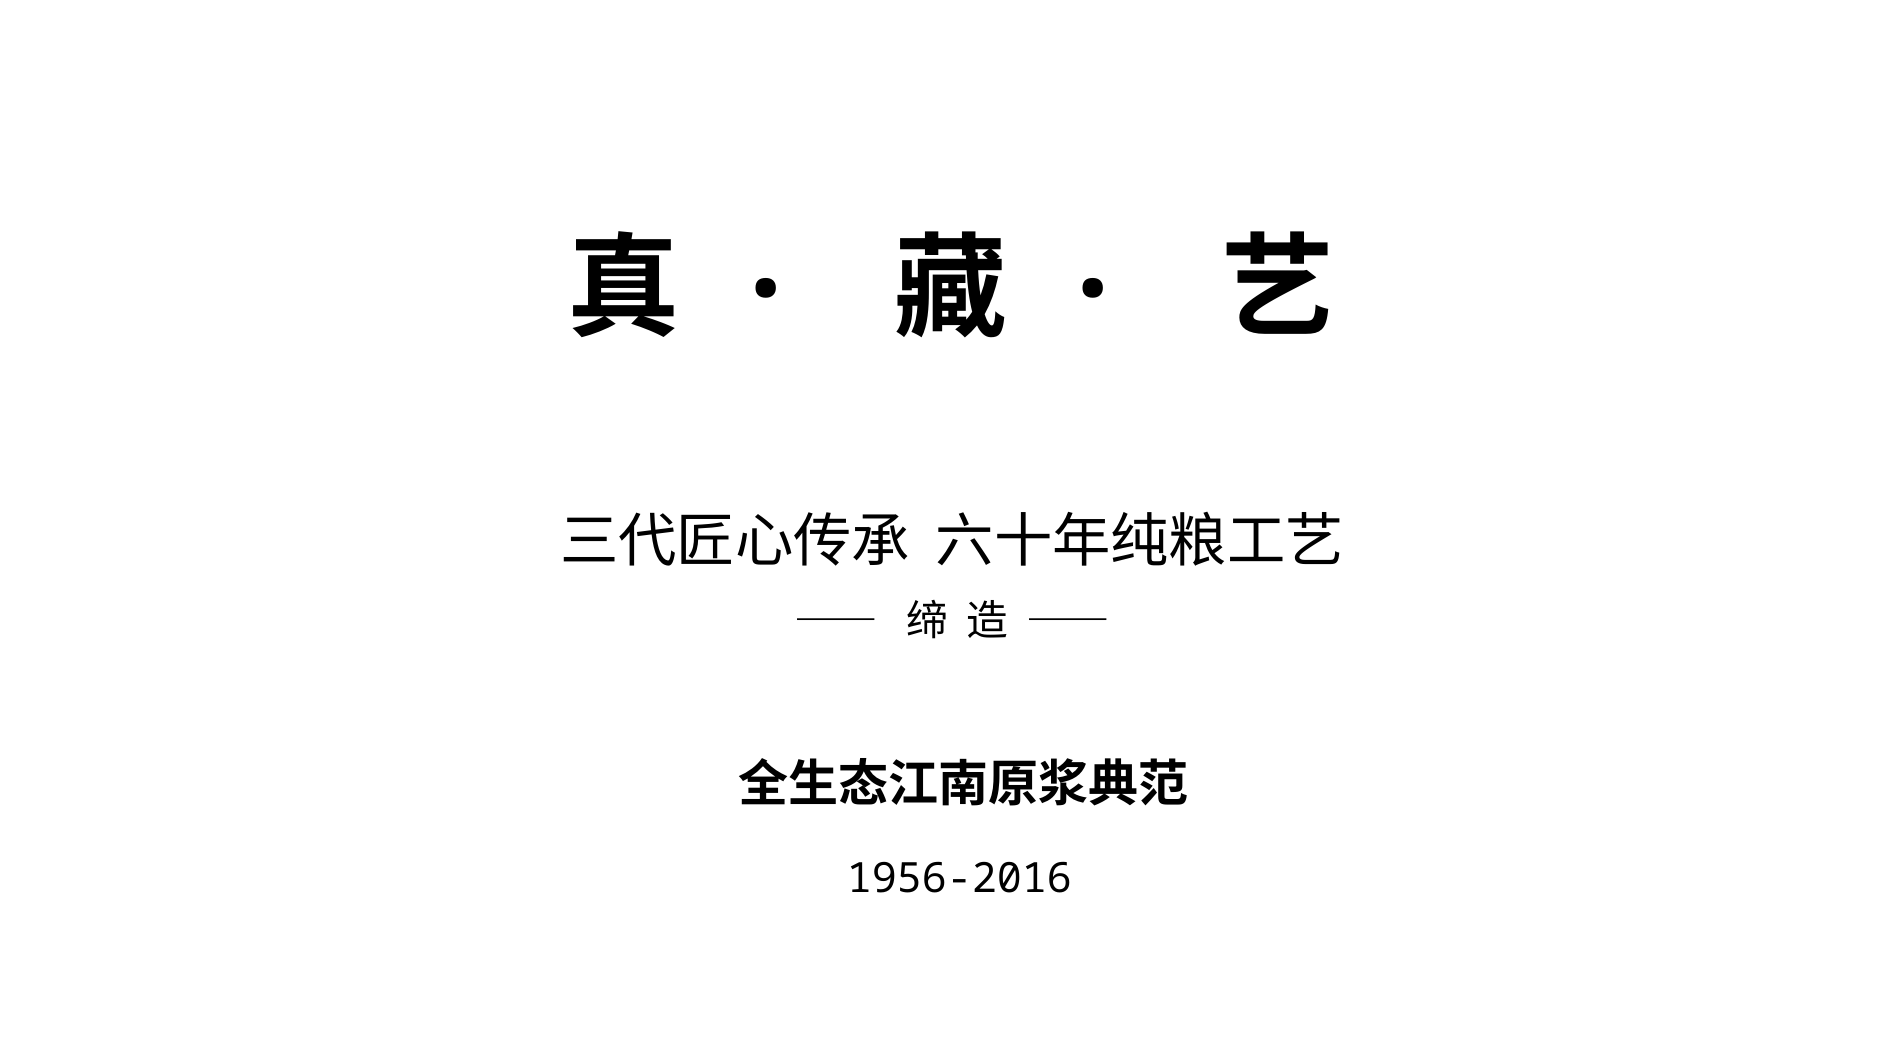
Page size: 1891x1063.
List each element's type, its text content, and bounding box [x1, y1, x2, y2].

text_box 真 · 藏 · 艺 [448, 188, 1453, 358]
text_box 全生态江南原浆典范 [544, 743, 1382, 819]
text_box 1956-2016 [832, 843, 1087, 909]
text_box 三代匠心传承 六十年纯粮工艺 —— 缔 造 —— [545, 495, 1359, 652]
